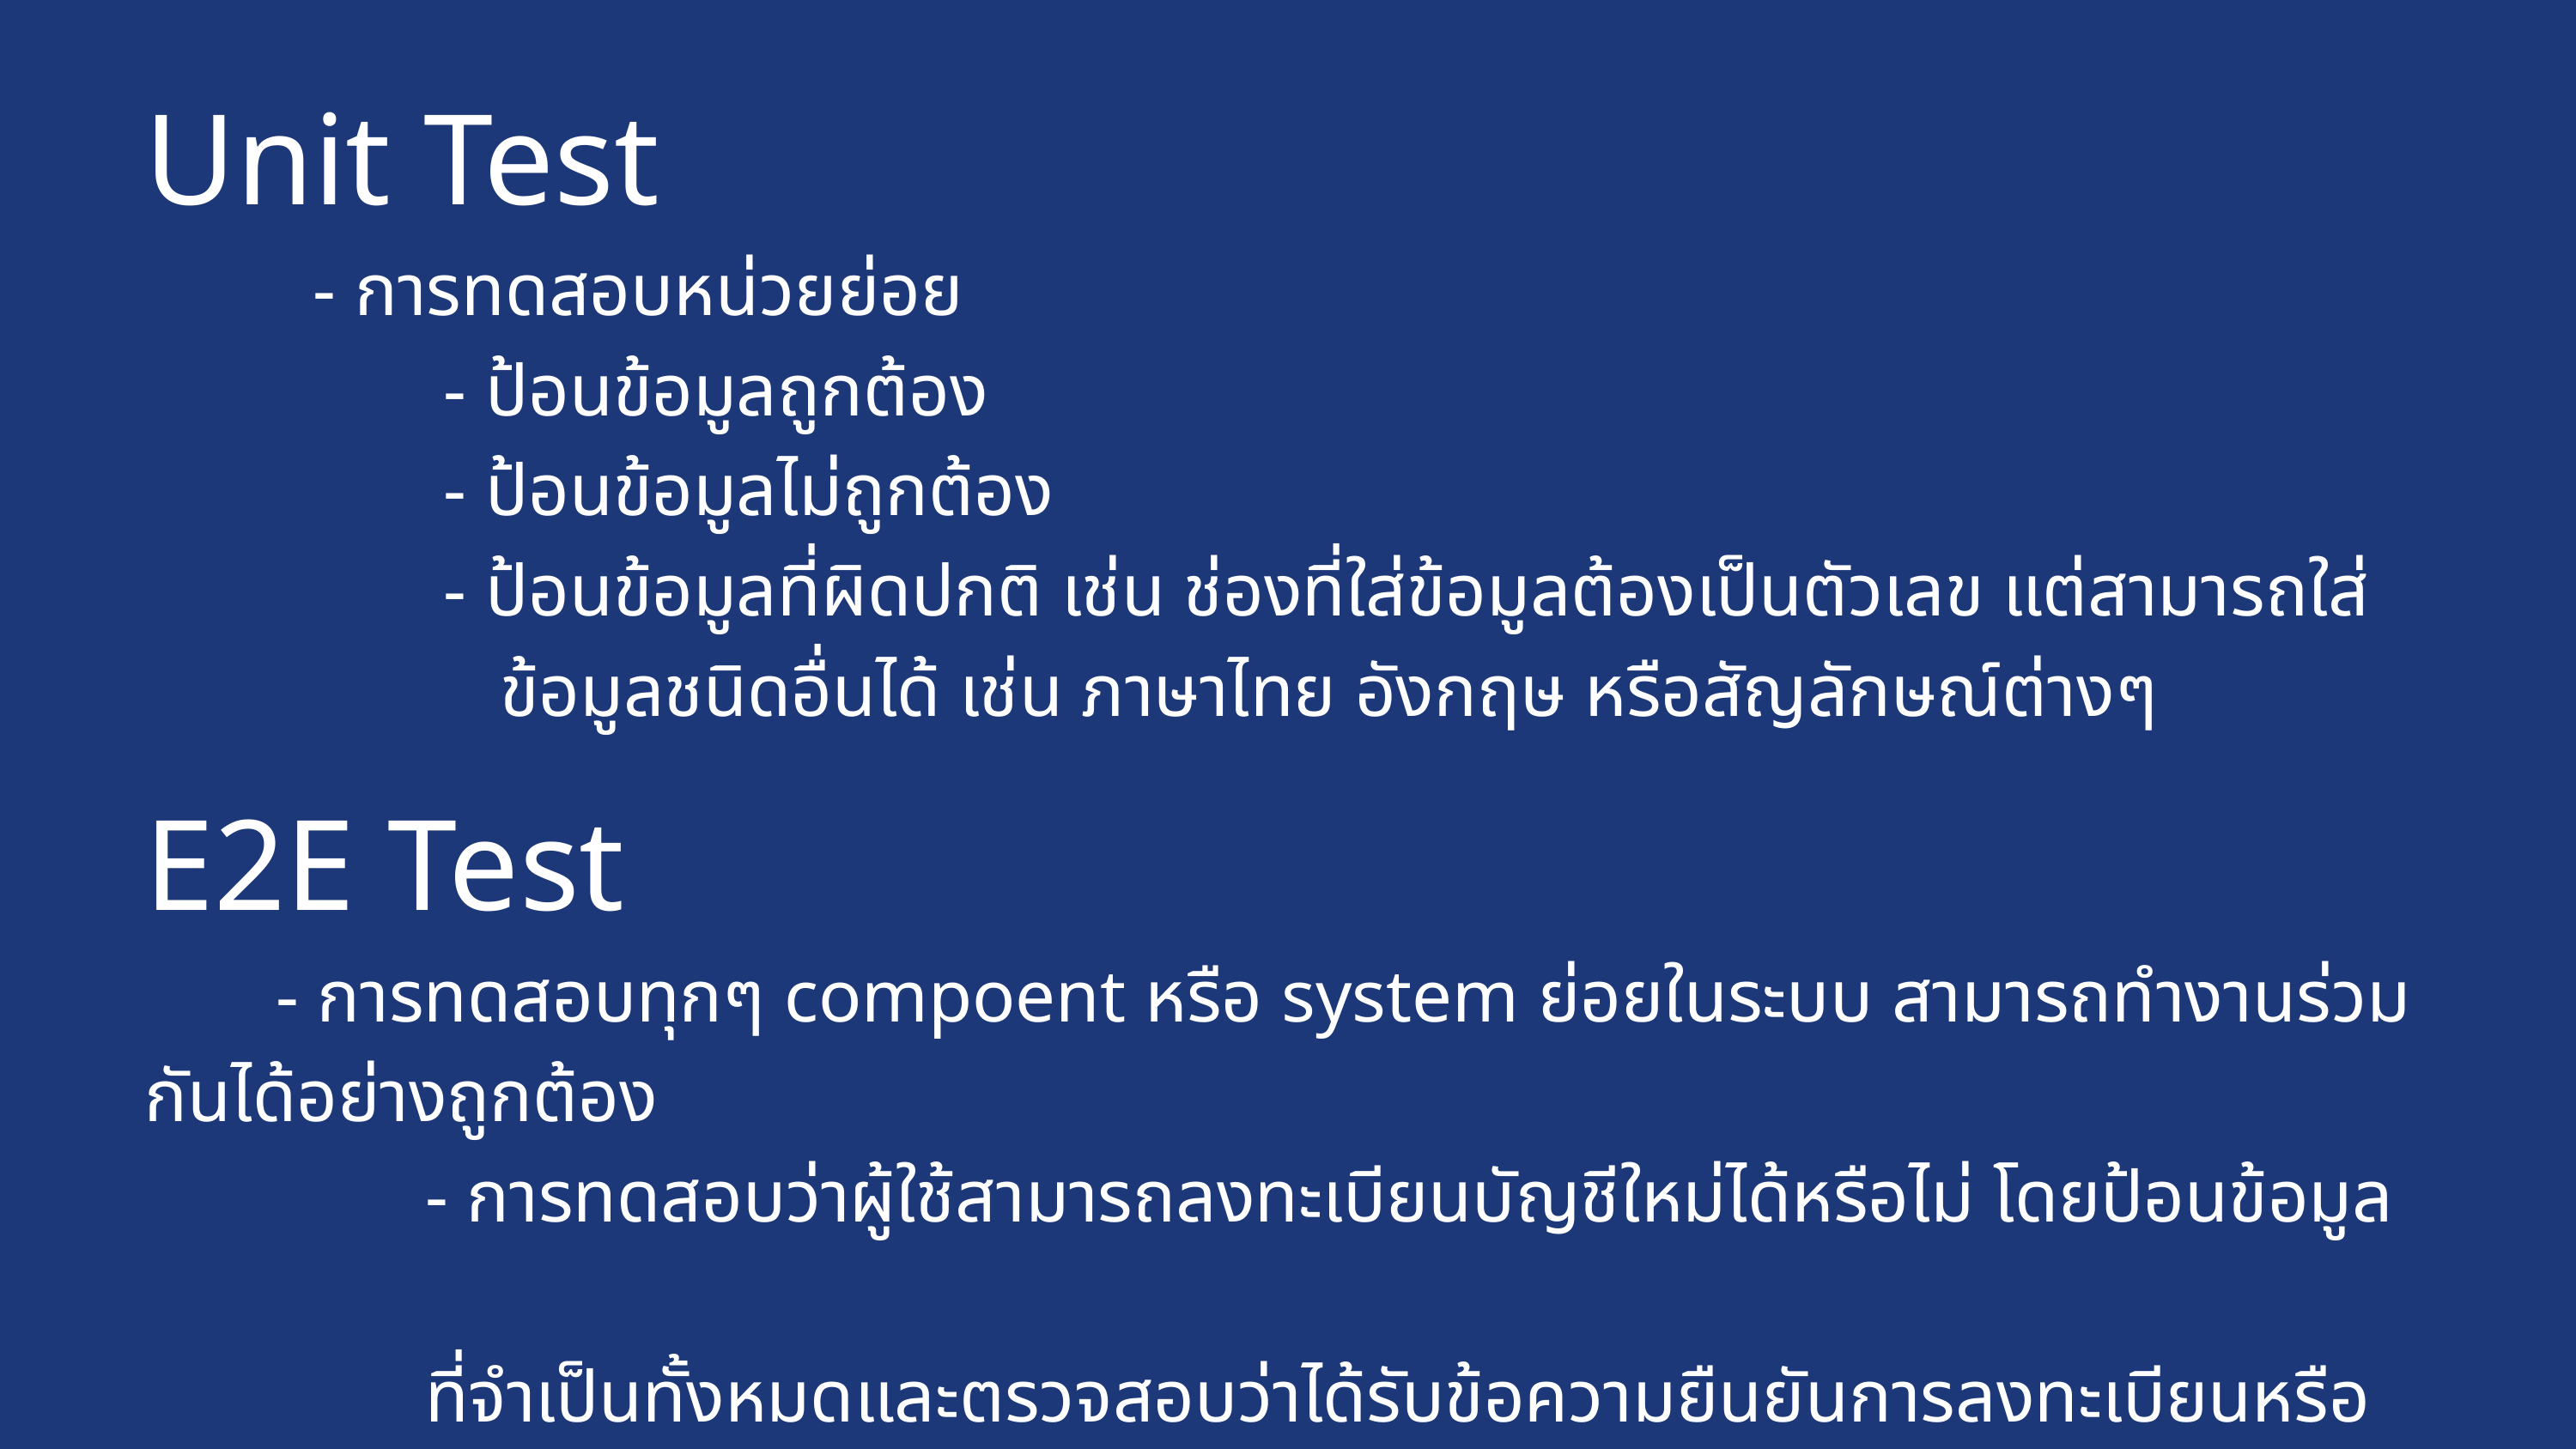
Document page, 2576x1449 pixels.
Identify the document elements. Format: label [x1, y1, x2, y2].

text_box [0, 0, 2576, 1449]
